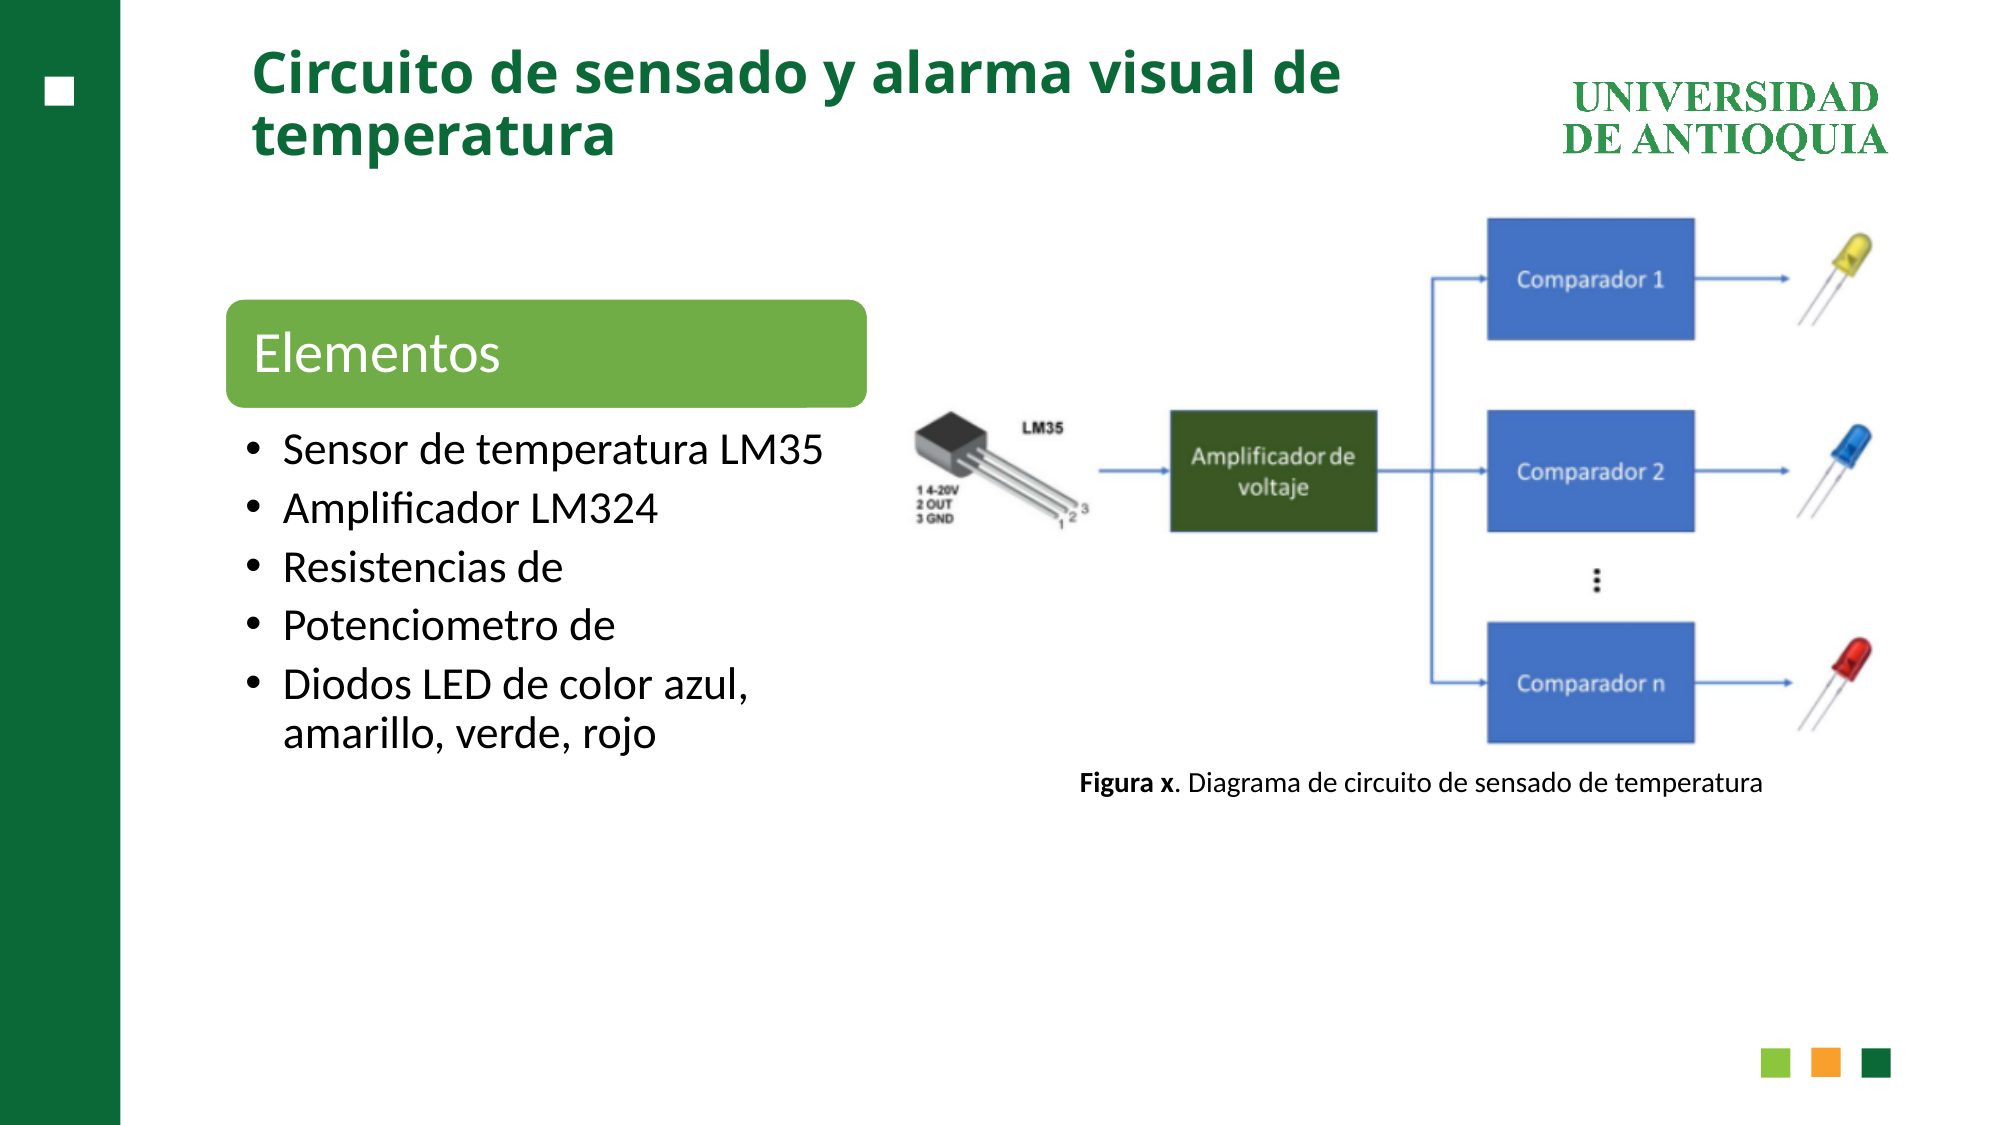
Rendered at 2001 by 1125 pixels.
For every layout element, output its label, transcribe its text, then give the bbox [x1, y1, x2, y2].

text_box [1861, 1047, 1892, 1079]
text_box [1810, 1047, 1842, 1078]
text_box [1760, 1047, 1791, 1079]
text_box Figura x. Diagrama de circuito de sensado de temperatura [1065, 757, 1812, 806]
picture [1539, 59, 1911, 176]
text_box [0, 0, 121, 1125]
title Circuito de sensado y alarma visual de temperatura [236, 35, 1373, 176]
picture [867, 214, 1911, 757]
text_box [44, 76, 75, 107]
